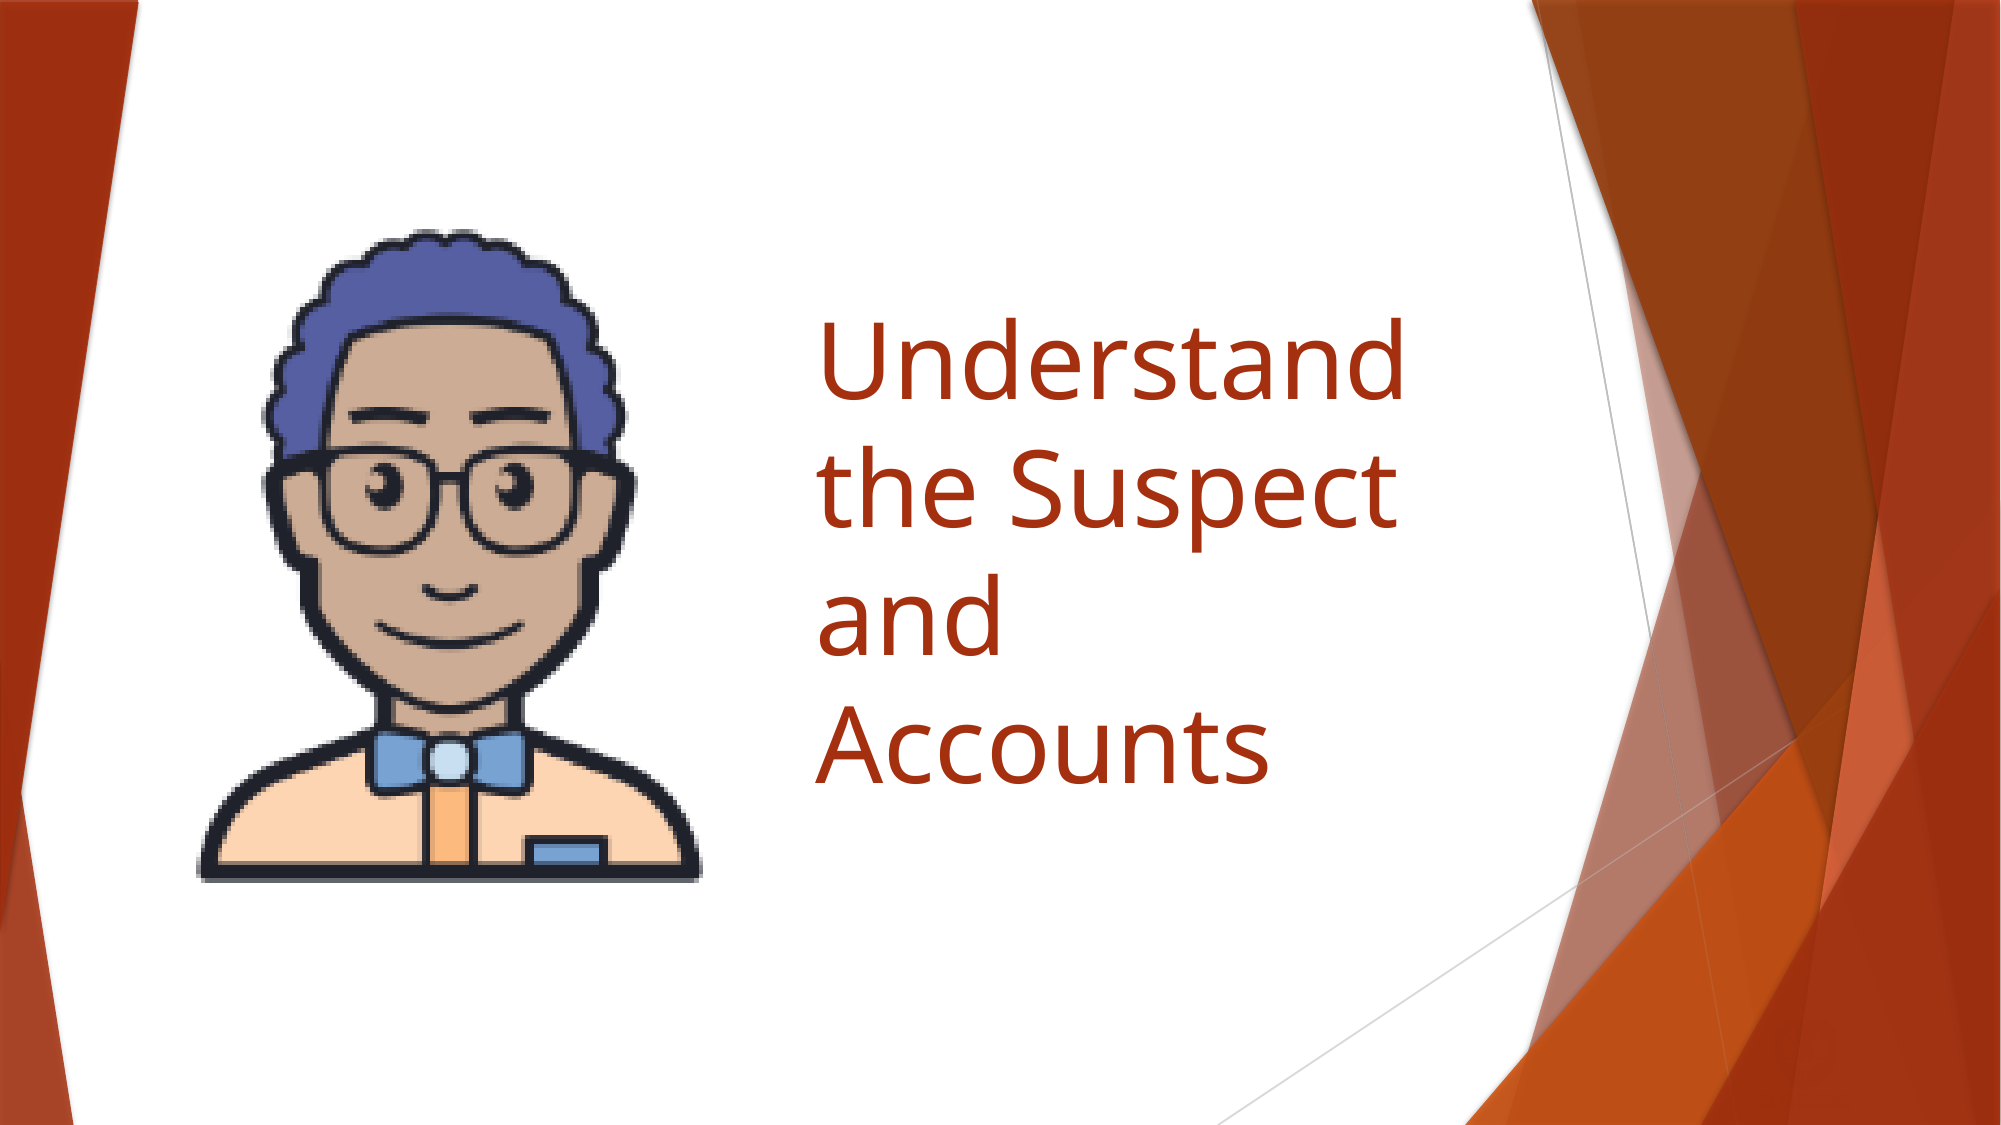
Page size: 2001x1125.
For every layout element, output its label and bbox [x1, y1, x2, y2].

text_box [0, 0, 2000, 1125]
picture [145, 216, 764, 910]
